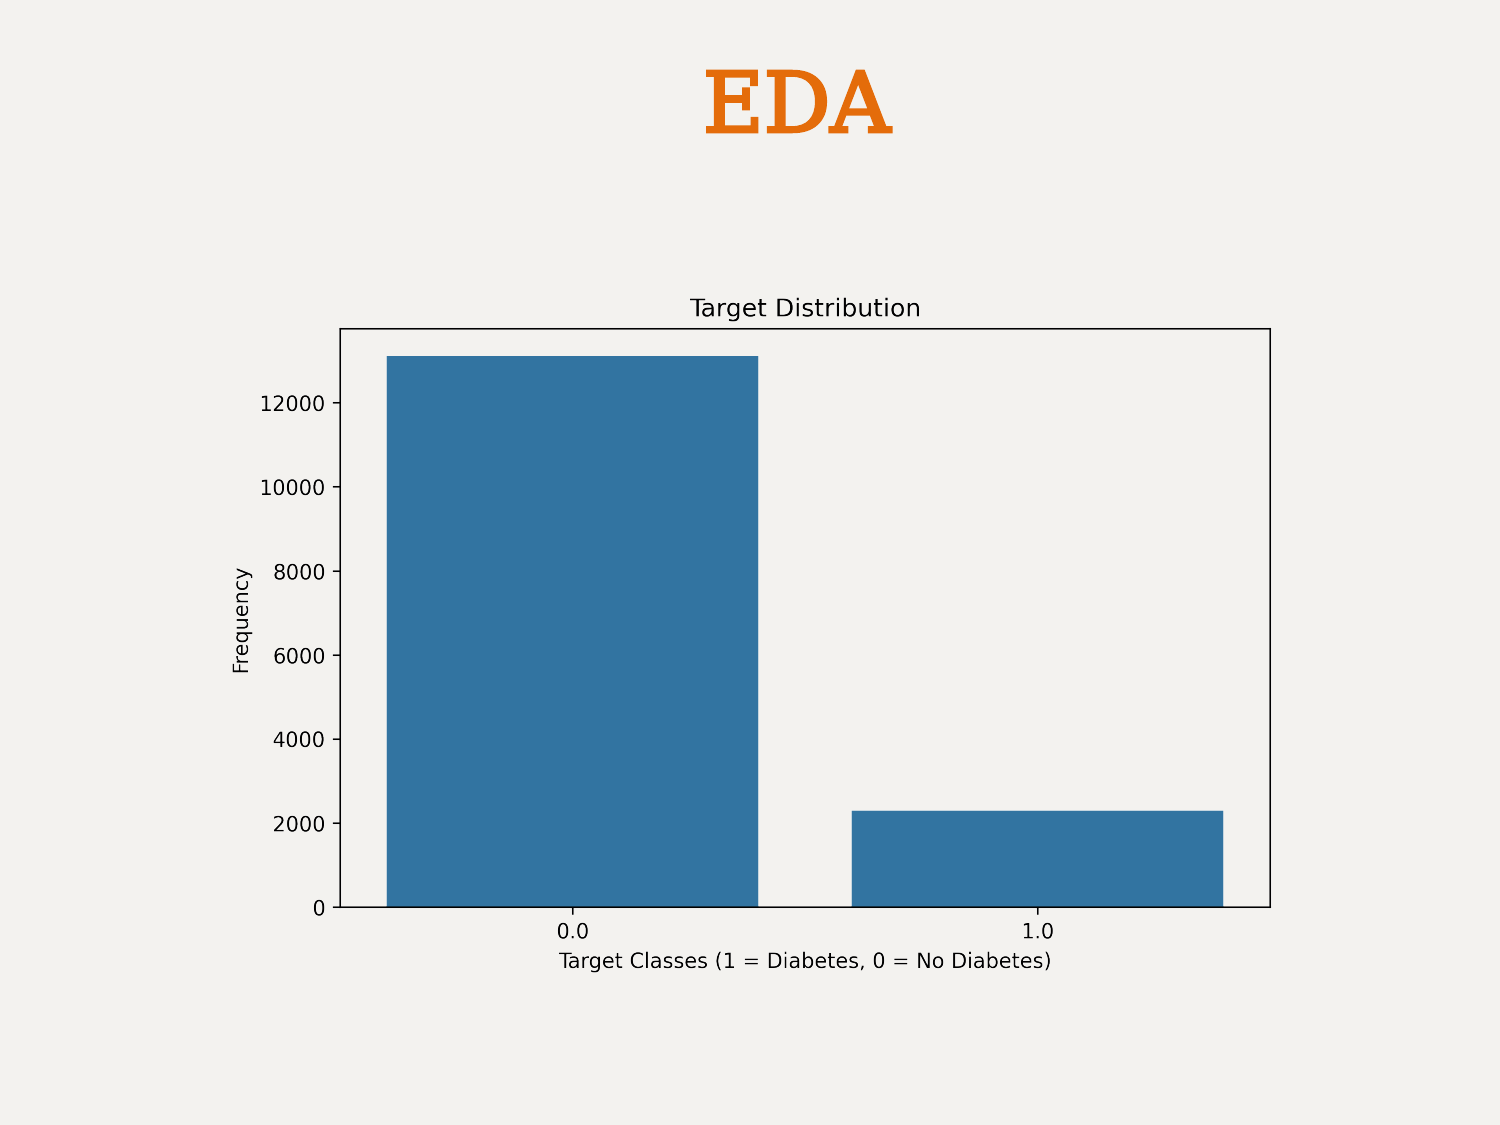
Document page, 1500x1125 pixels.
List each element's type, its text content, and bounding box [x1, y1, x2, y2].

text_box EDA [673, 41, 920, 160]
picture [214, 282, 1286, 987]
